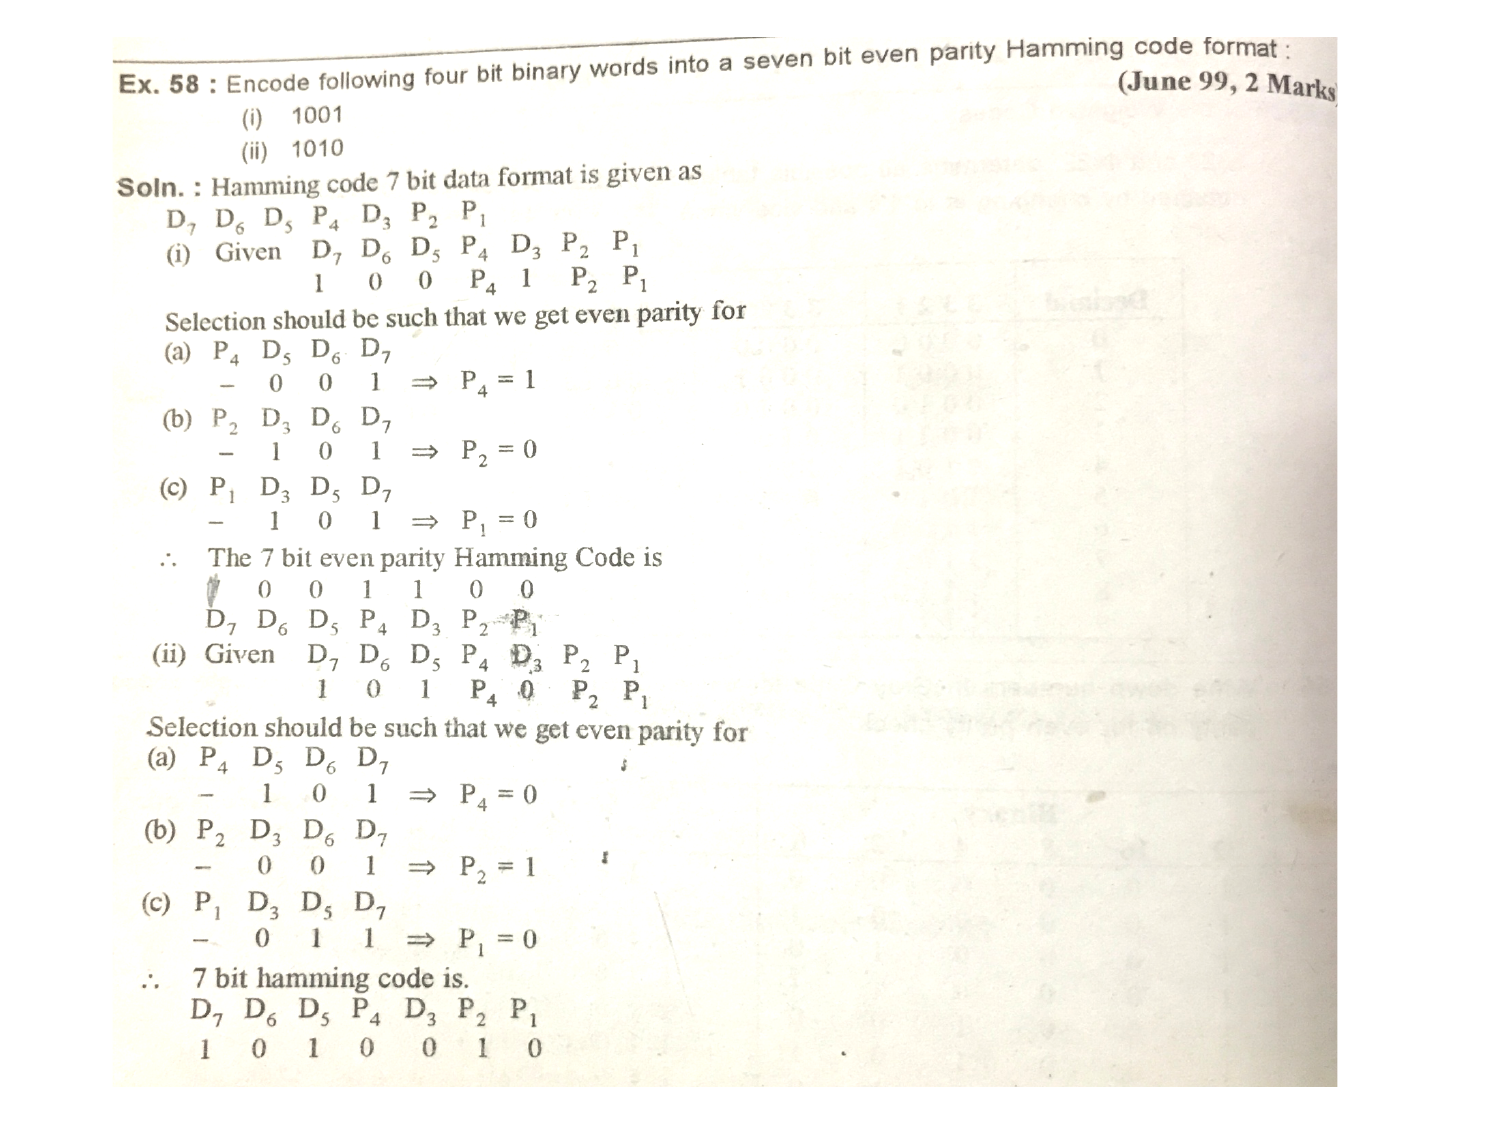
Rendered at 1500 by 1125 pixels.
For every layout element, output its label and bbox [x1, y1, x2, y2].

list [112, 37, 1338, 1087]
